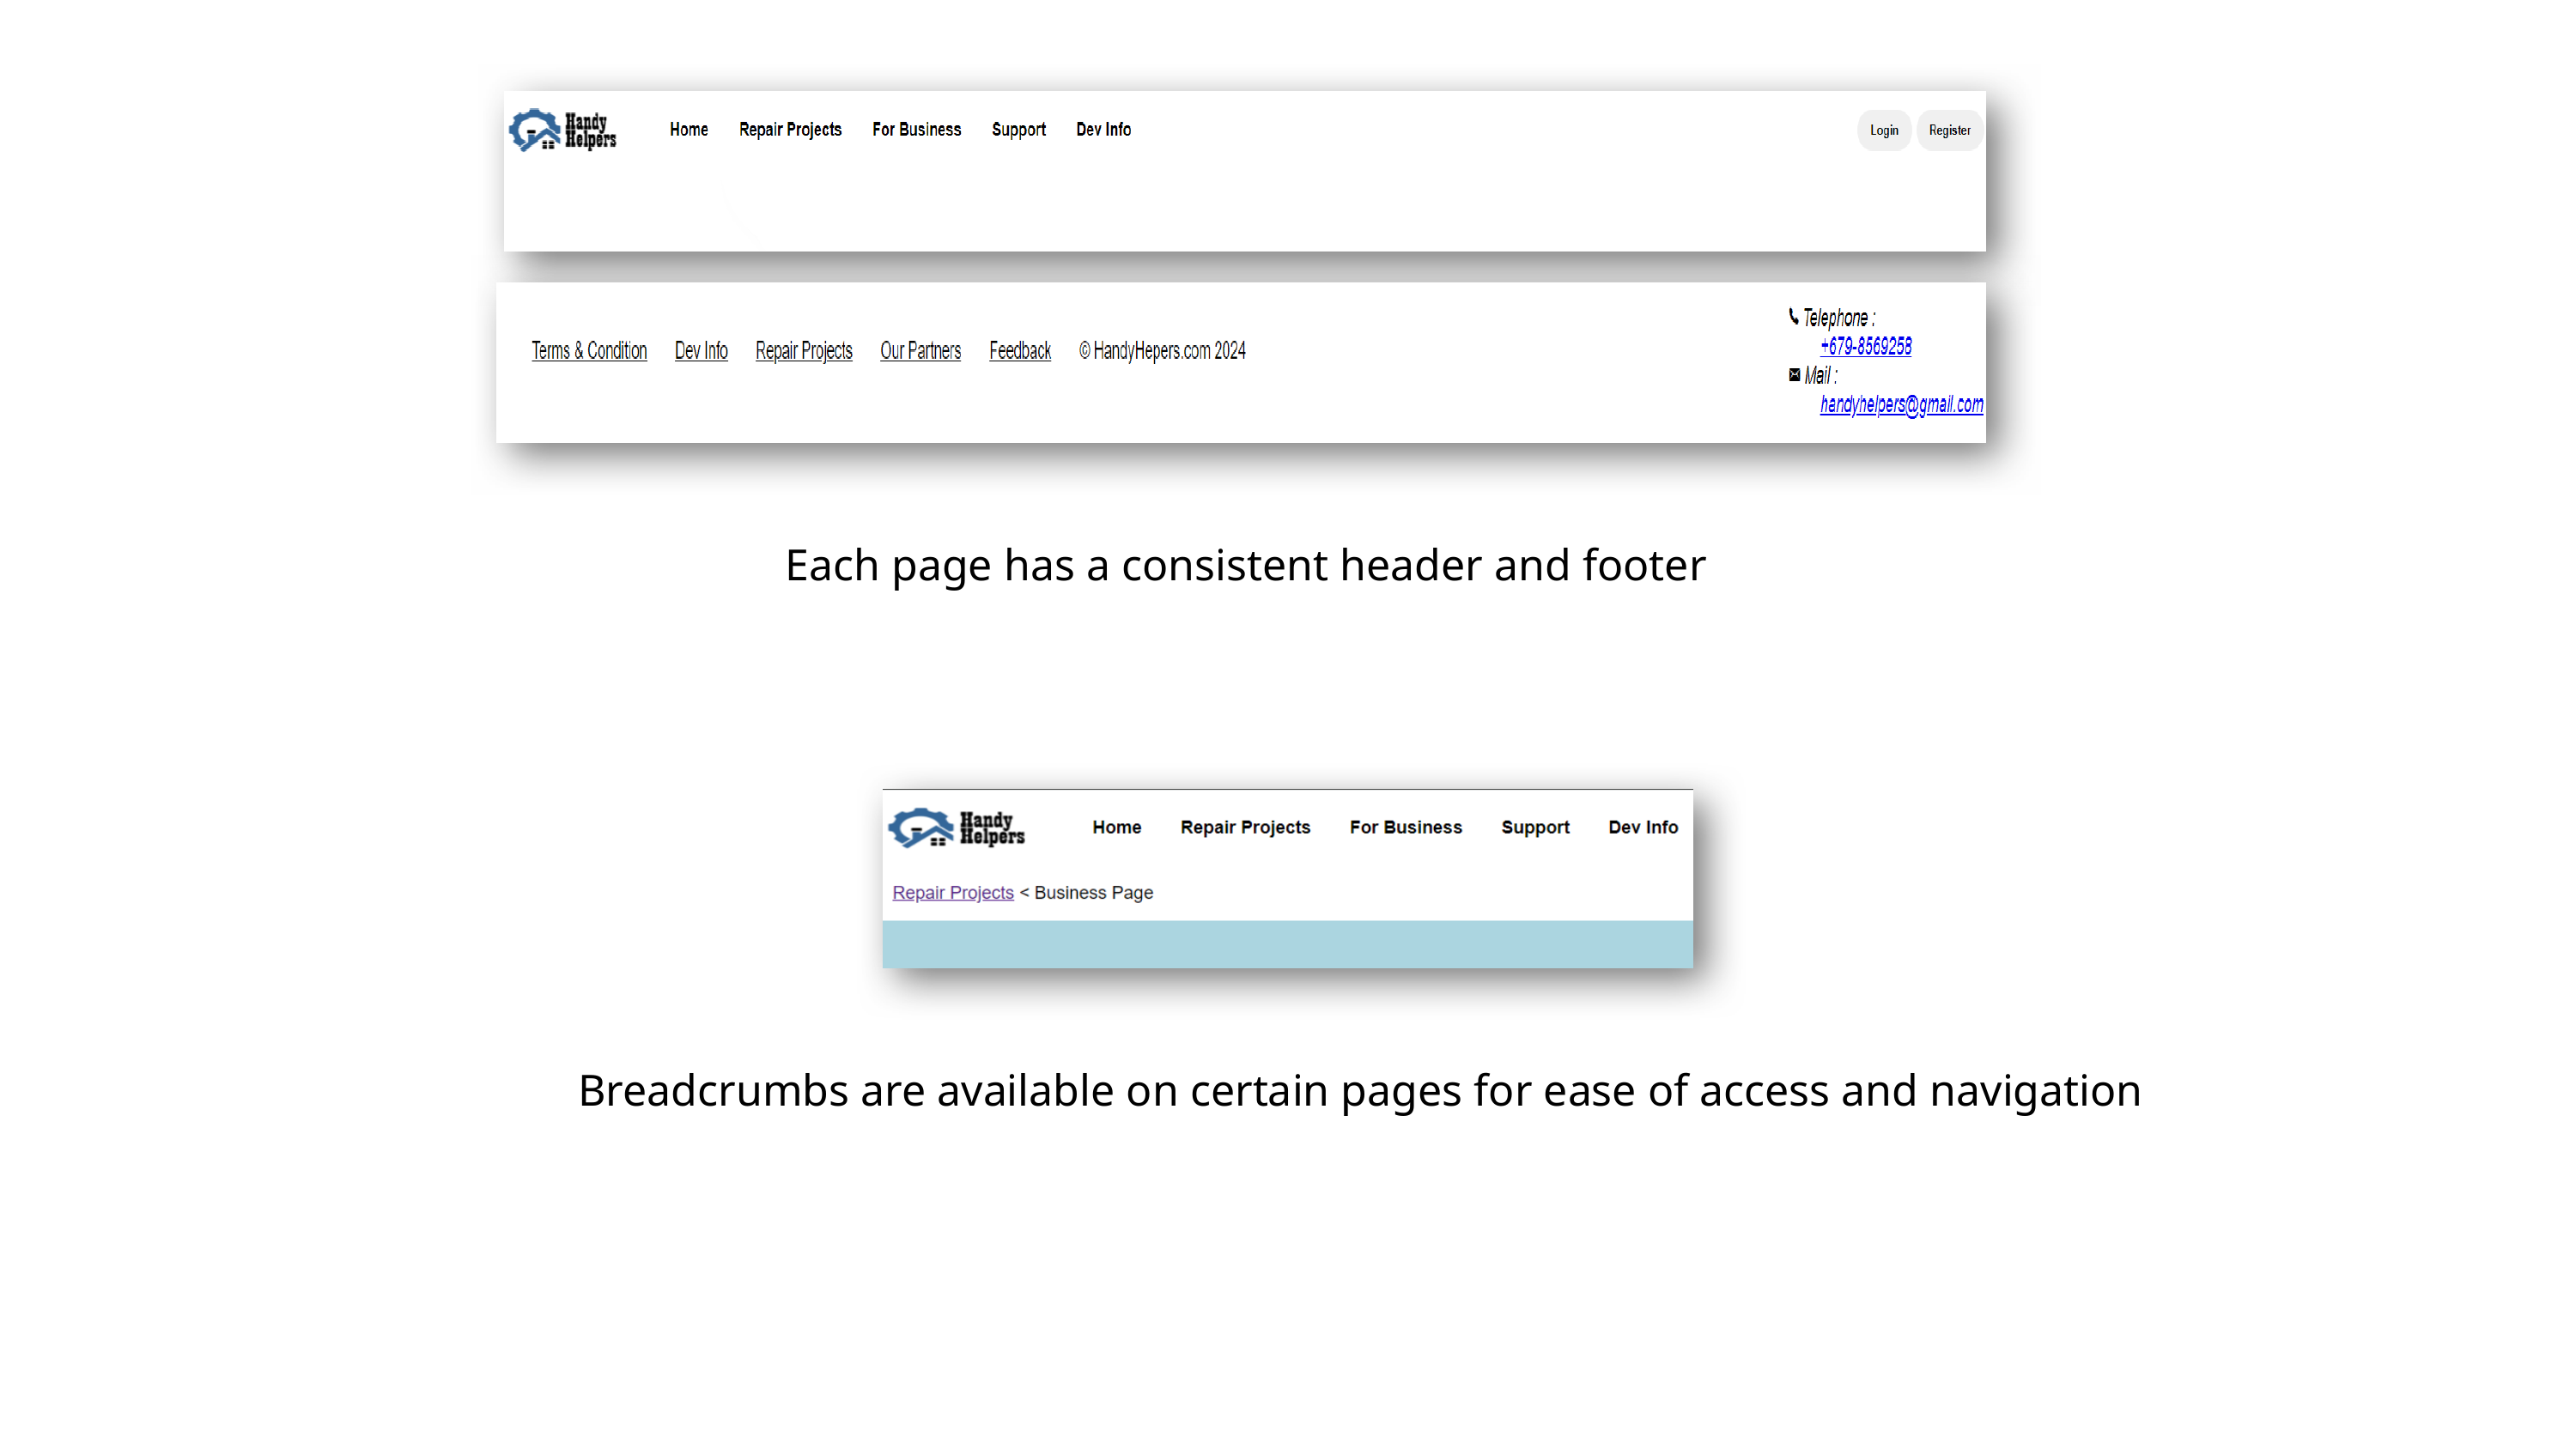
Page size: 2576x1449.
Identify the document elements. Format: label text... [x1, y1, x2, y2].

text_box Each page has a consistent header and footer [772, 530, 1922, 596]
picture [504, 90, 1986, 252]
text_box Breadcrumbs are available on certain pages for ease of access and navigation [565, 1057, 2573, 1121]
picture [882, 788, 1694, 968]
picture [496, 282, 1986, 443]
